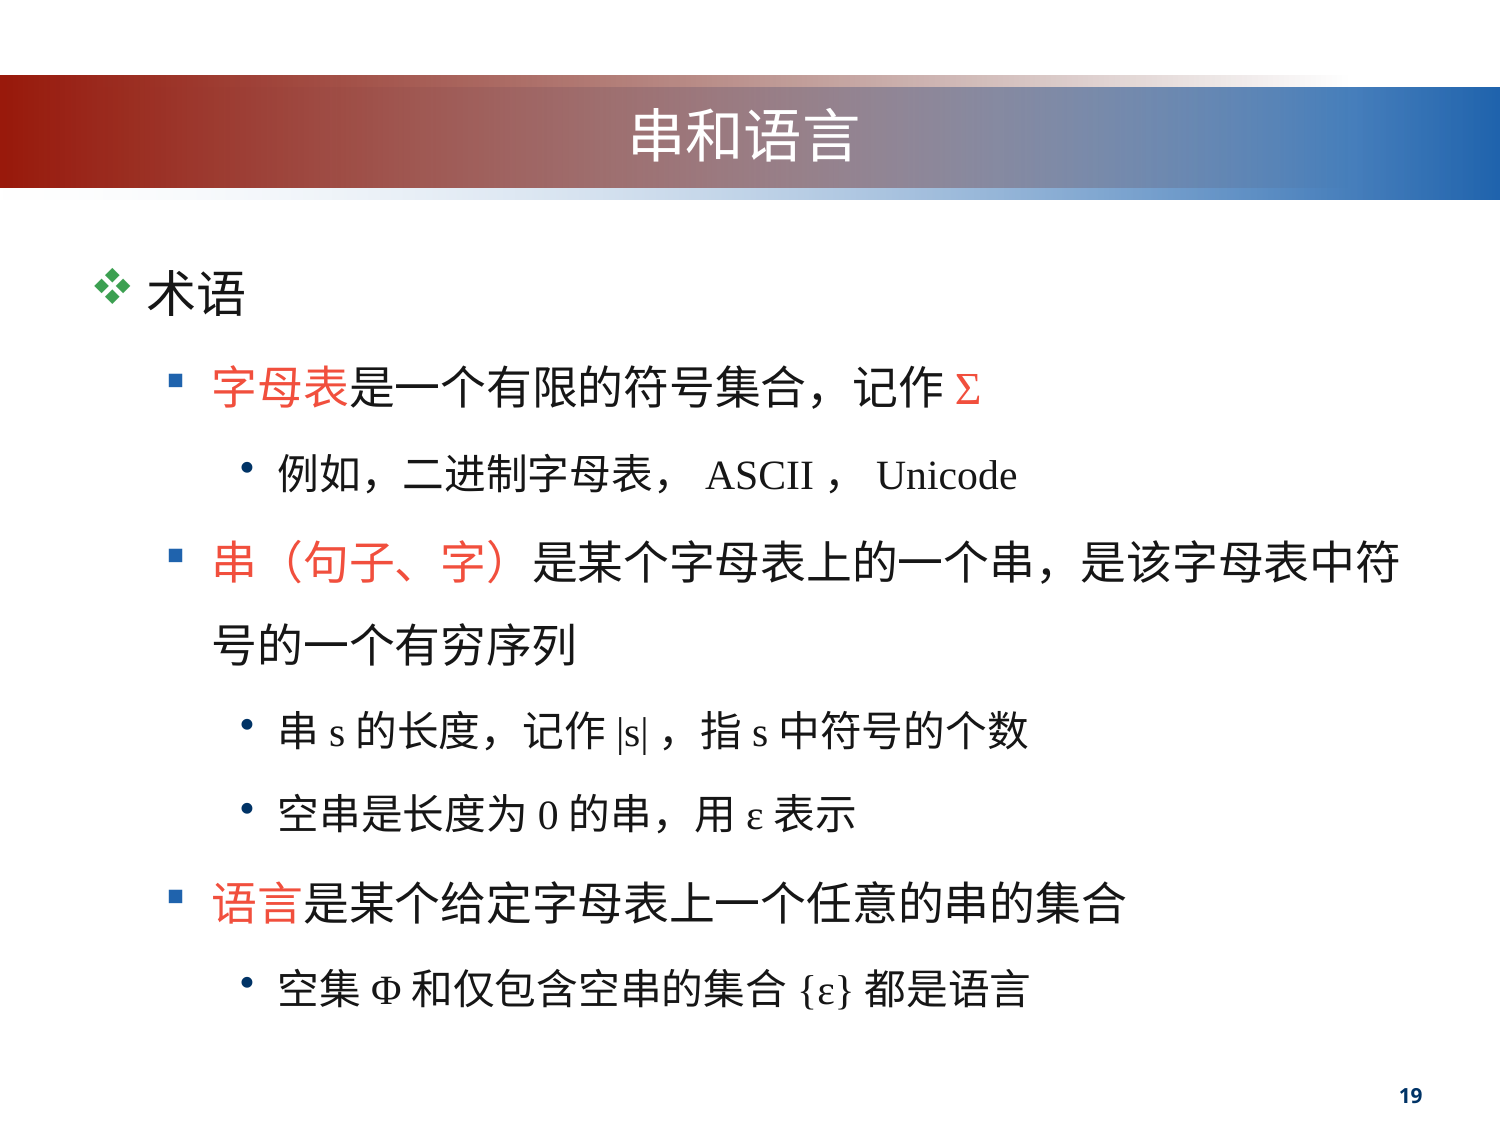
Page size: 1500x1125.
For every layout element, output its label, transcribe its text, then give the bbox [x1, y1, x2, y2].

title 串和语言 [137, 87, 1351, 181]
slide_number 19 [1087, 1074, 1438, 1117]
list 术语 字母表是一个有限的符号集合，记作Σ 例如，二进制字母表，ASCII，Unicode 串（句子、字）是某个字母表上的一个串，是该字母表中符号的一个有穷序列 串s的长度，记作|s|，指s中符号的个数 空串是长度为0的串，用ε表示 语言是某个给定字母表上一个任意的串的集合 空集Φ和仅包含空串的集合{ε}都是语言 [74, 224, 1426, 1061]
